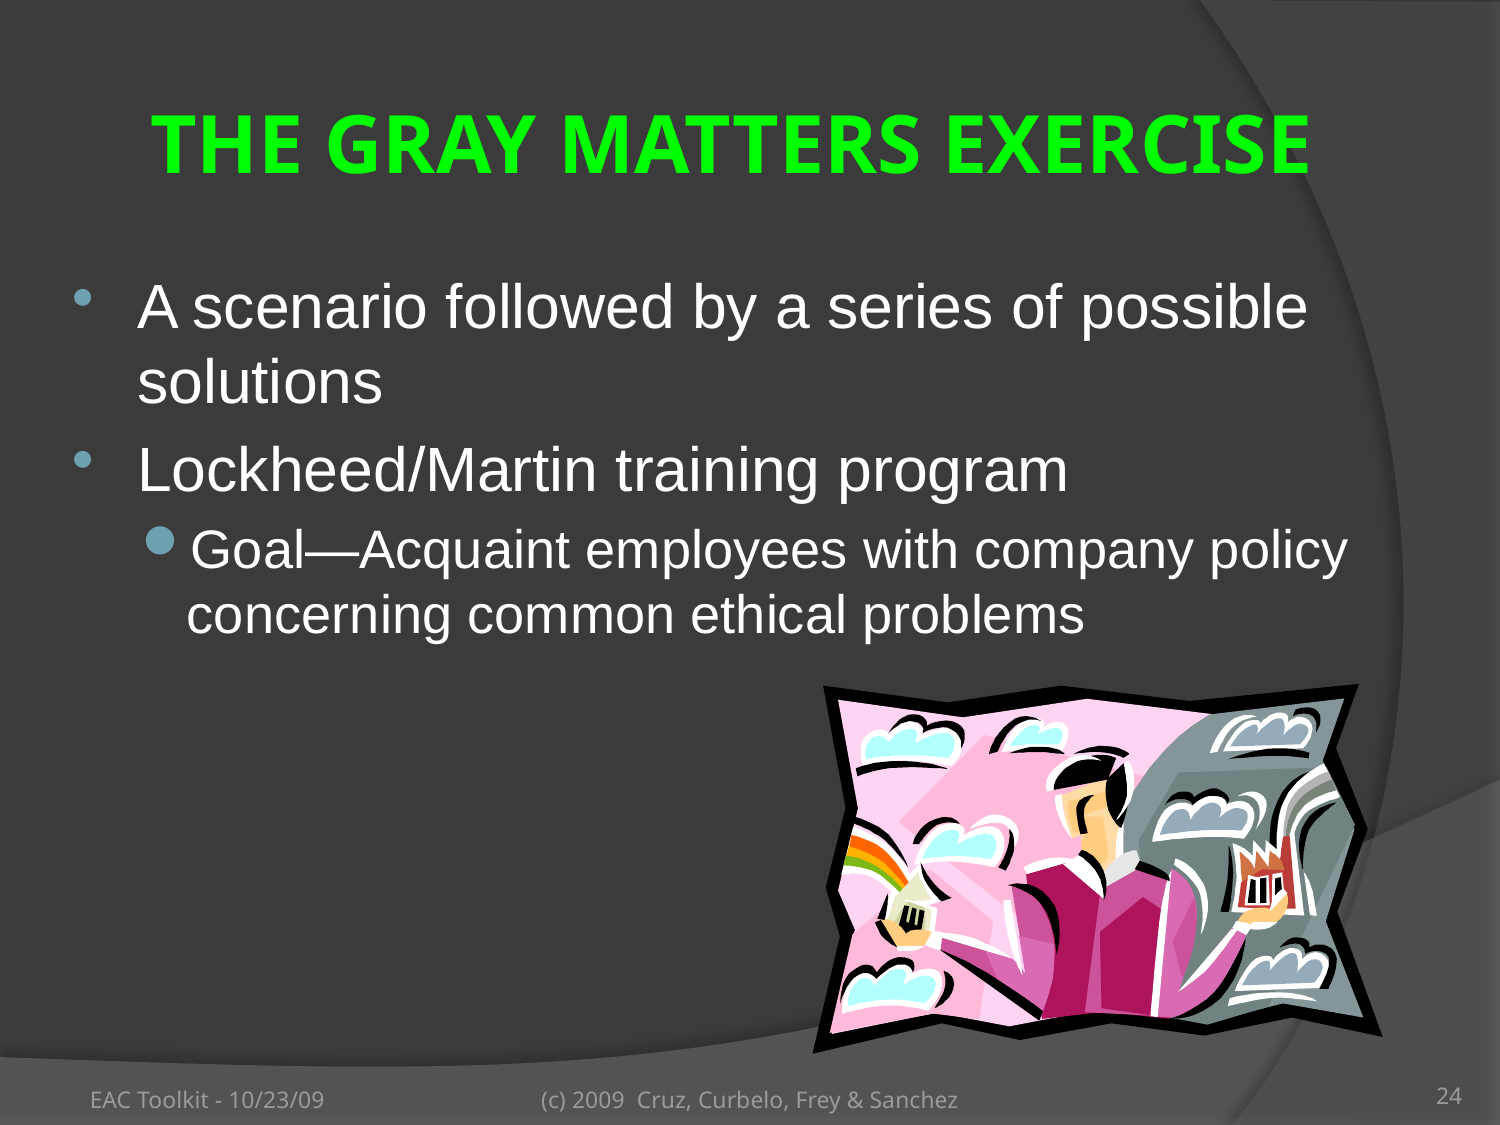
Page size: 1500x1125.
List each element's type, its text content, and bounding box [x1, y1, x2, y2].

picture [812, 674, 1392, 1063]
list A scenario followed by a series of possible solutions Lockheed/Martin training program Goal—Acquaint employees with company policy concerning common ethical problems [53, 171, 1404, 688]
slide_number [75, 1053, 425, 1114]
slide_number 24 [1337, 1053, 1463, 1114]
footer (c) 2009 Cruz, Curbelo, Frey & Sanchez [512, 1053, 988, 1114]
title The Gray Matters Exercise [119, 47, 1345, 171]
